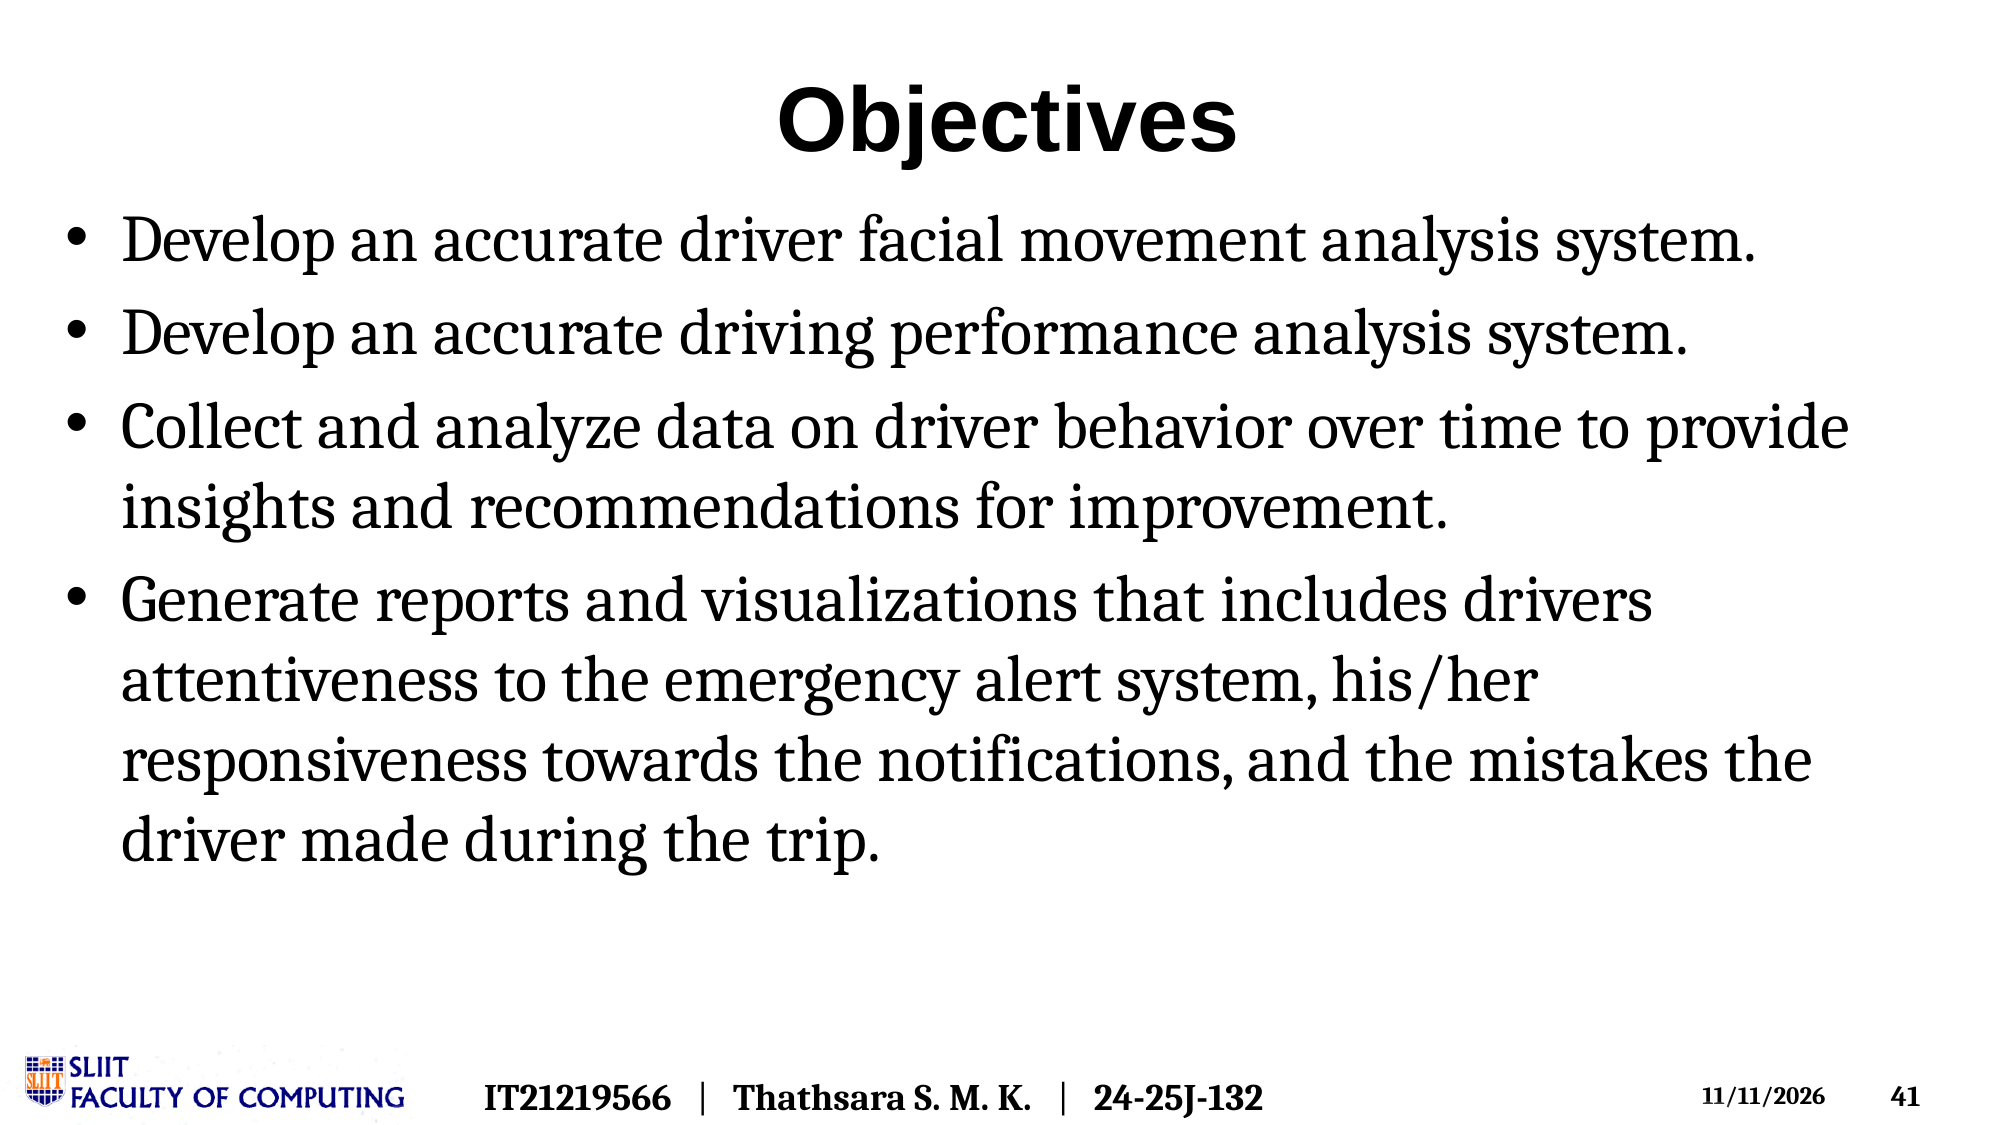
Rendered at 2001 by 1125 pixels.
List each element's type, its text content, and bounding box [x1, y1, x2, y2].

title Objectives [50, 50, 1967, 180]
picture [0, 1045, 413, 1124]
list Develop an accurate driver facial movement analysis system. Develop an accurate driving performance analysis system. Collect and analyze data on driver behavior over time to provide insights and recommendations for improvement. Generate reports and visualizations that includes drivers attentiveness to the emergency alert system, his/her responsiveness towards the notifications, and the mistakes the driver made during the trip. [50, 187, 1967, 1038]
text_box IT21219566 | Thathsara S. M. K. | 24-25J-132 [467, 1063, 1589, 1125]
